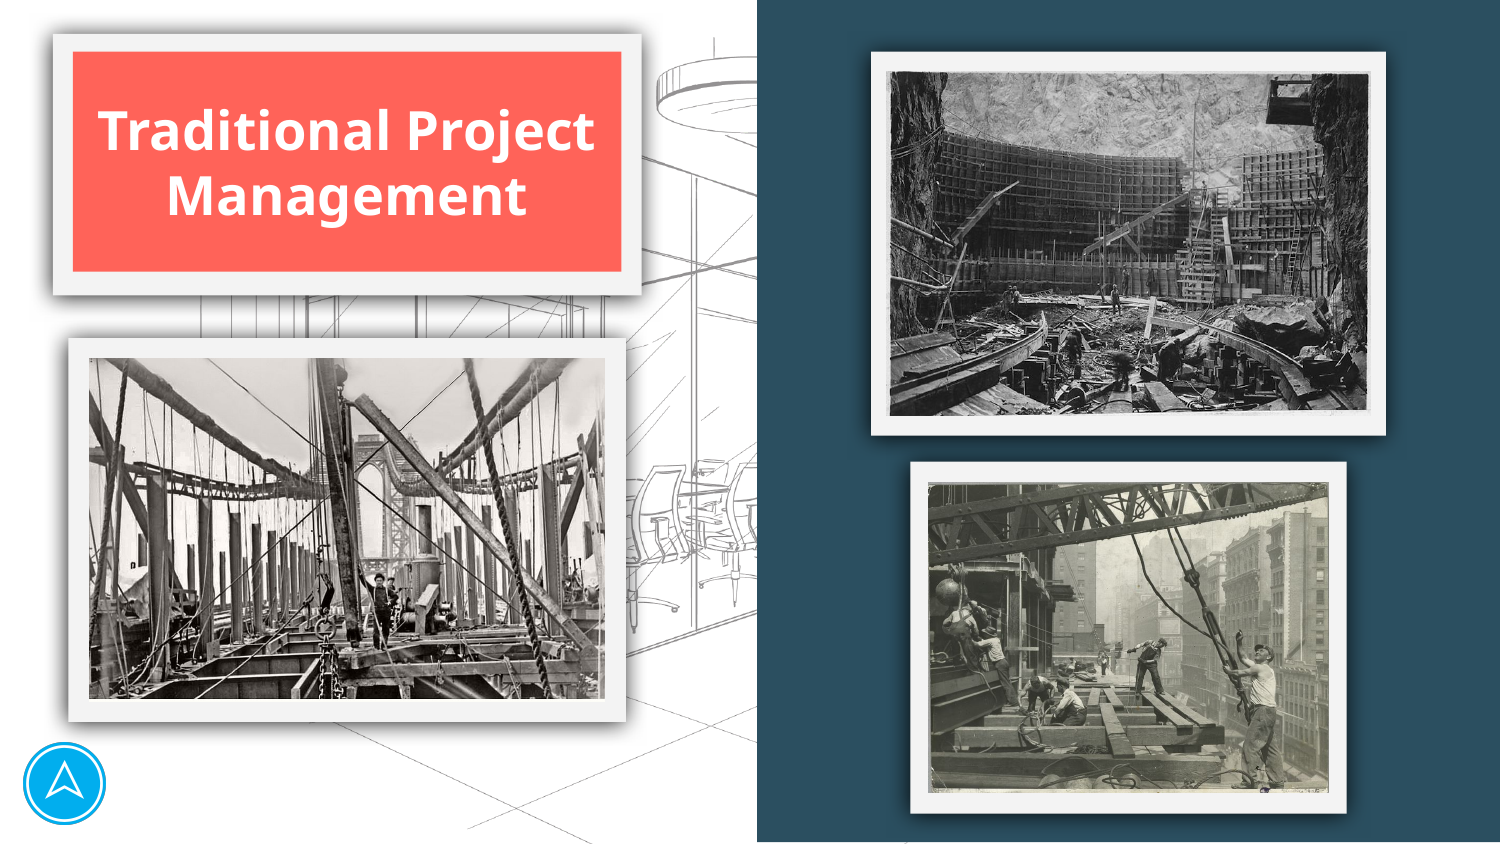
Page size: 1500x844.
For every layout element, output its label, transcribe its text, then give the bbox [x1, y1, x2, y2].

picture [928, 482, 1329, 793]
text_box [52, 33, 642, 296]
text_box [68, 338, 626, 722]
text_box [72, 241, 622, 272]
text_box Traditional Project Management [72, 80, 622, 241]
text_box [910, 461, 1347, 814]
picture [0, 0, 1500, 844]
text_box [757, 0, 1500, 843]
text_box [72, 51, 622, 80]
picture [886, 71, 1371, 416]
text_box [871, 51, 1386, 436]
